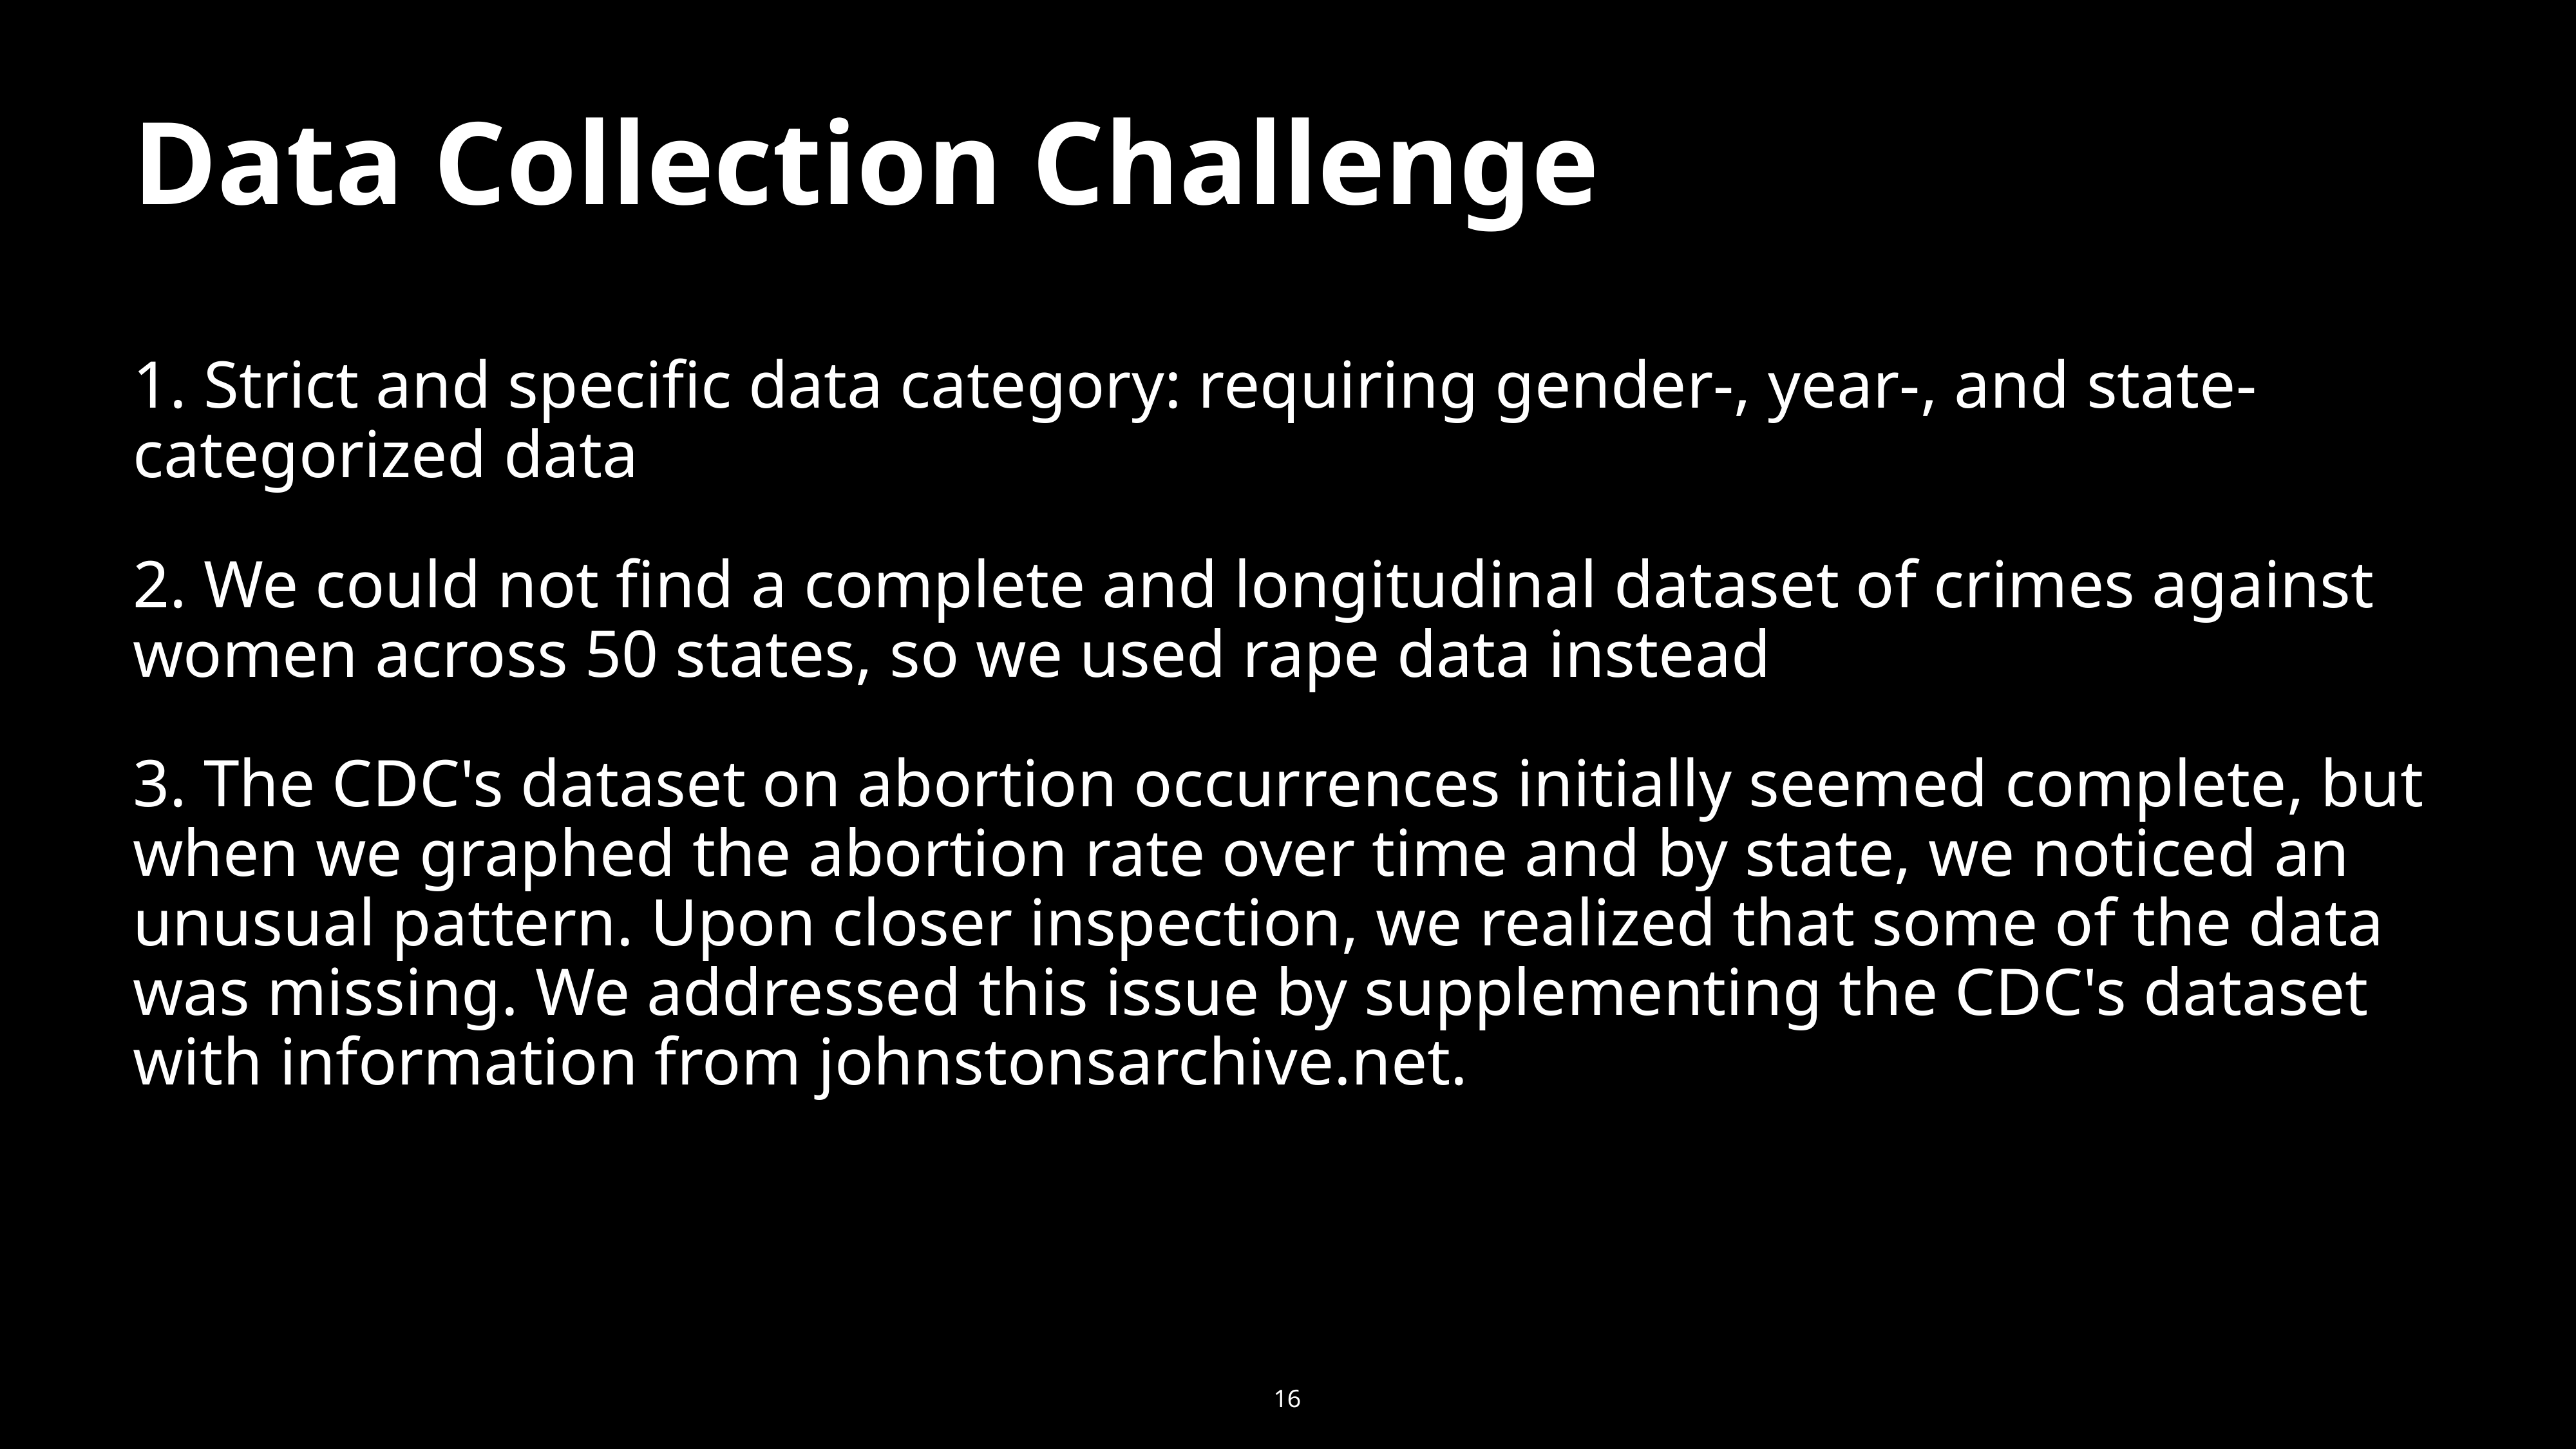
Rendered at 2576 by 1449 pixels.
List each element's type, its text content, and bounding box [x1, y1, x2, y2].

slide_number 16 [1267, 1381, 1307, 1422]
title Data Collection Challenge [127, 100, 2449, 252]
list 1. Strict and specific data category: requiring gender-, year-, and state-categorized data 2. We could not find a complete and longitudinal dataset of crimes against women across 50 states, so we used rape data instead 3. The CDC's dataset on abortion occurrences initially seemed complete, but when we graphed the abortion rate over time and by state, we noticed an unusual pattern. Upon closer inspection, we realized that some of the data was missing. We addressed this issue by supplementing the CDC's dataset with information from johnstonsarchive.net. [127, 346, 2449, 1321]
